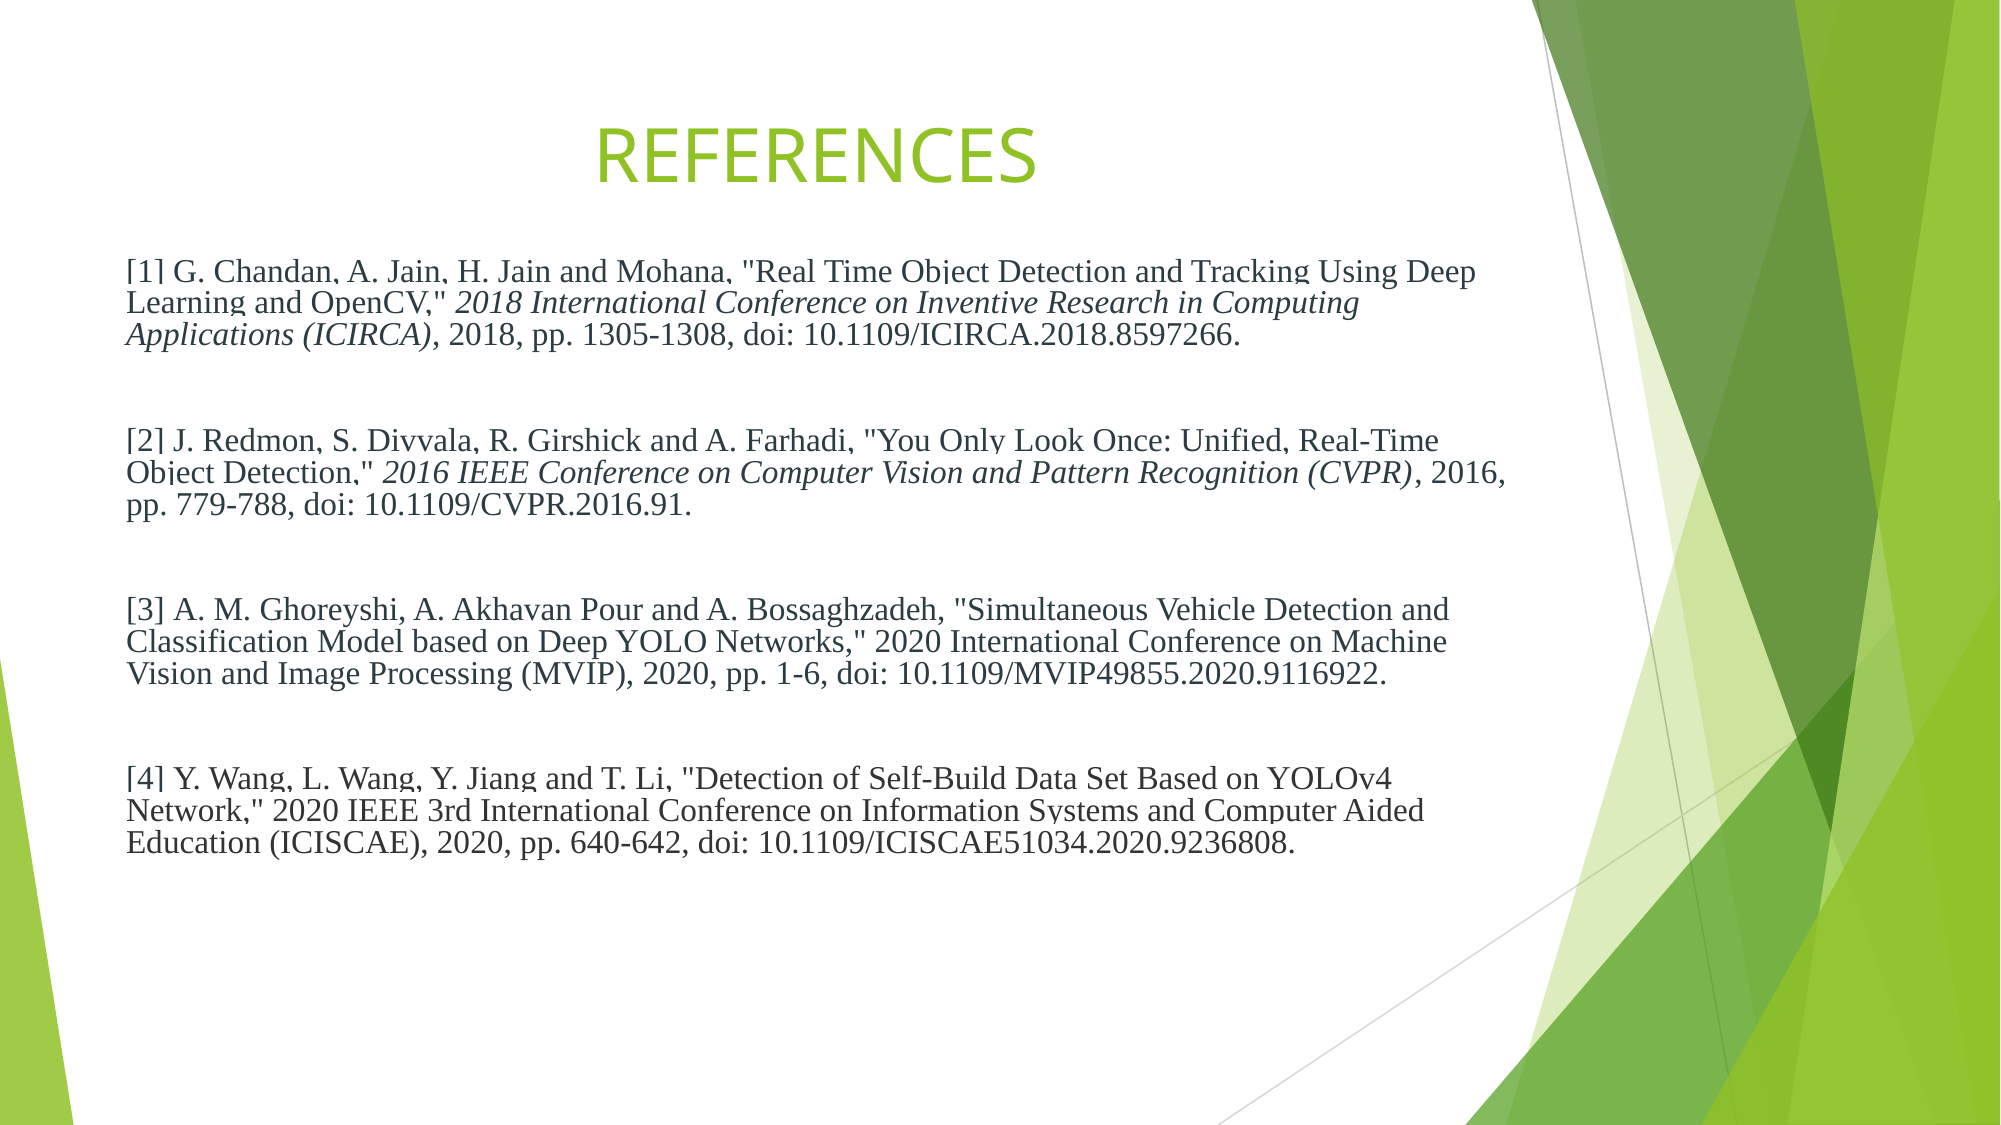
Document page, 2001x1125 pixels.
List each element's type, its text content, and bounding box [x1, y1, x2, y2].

list [1] G. Chandan, A. Jain, H. Jain and Mohana, "Real Time Object Detection and Tracking Using Deep Learning and OpenCV," 2018 International Conference on Inventive Research in Computing Applications (ICIRCA), 2018, pp. 1305-1308, doi: 10.1109/ICIRCA.2018.8597266. [2] J. Redmon, S. Divvala, R. Girshick and A. Farhadi, "You Only Look Once: Unified, Real-Time Object Detection," 2016 IEEE Conference on Computer Vision and Pattern Recognition (CVPR), 2016, pp. 779-788, doi: 10.1109/CVPR.2016.91. [3] A. M. Ghoreyshi, A. Akhavan Pour and A. Bossaghzadeh, "Simultaneous Vehicle Detection and Classification Model based on Deep YOLO Networks," 2020 International Conference on Machine Vision and Image Processing (MVIP), 2020, pp. 1-6, doi: 10.1109/MVIP49855.2020.9116922. [4] Y. Wang, L. Wang, Y. Jiang and T. Li, "Detection of Self-Build Data Set Based on YOLOv4 Network," 2020 IEEE 3rd International Conference on Information Systems and Computer Aided Education (ICISCAE), 2020, pp. 640-642, doi: 10.1109/ICISCAE51034.2020.9236808. [111, 249, 1522, 991]
title REFERENCES [111, 99, 1522, 249]
